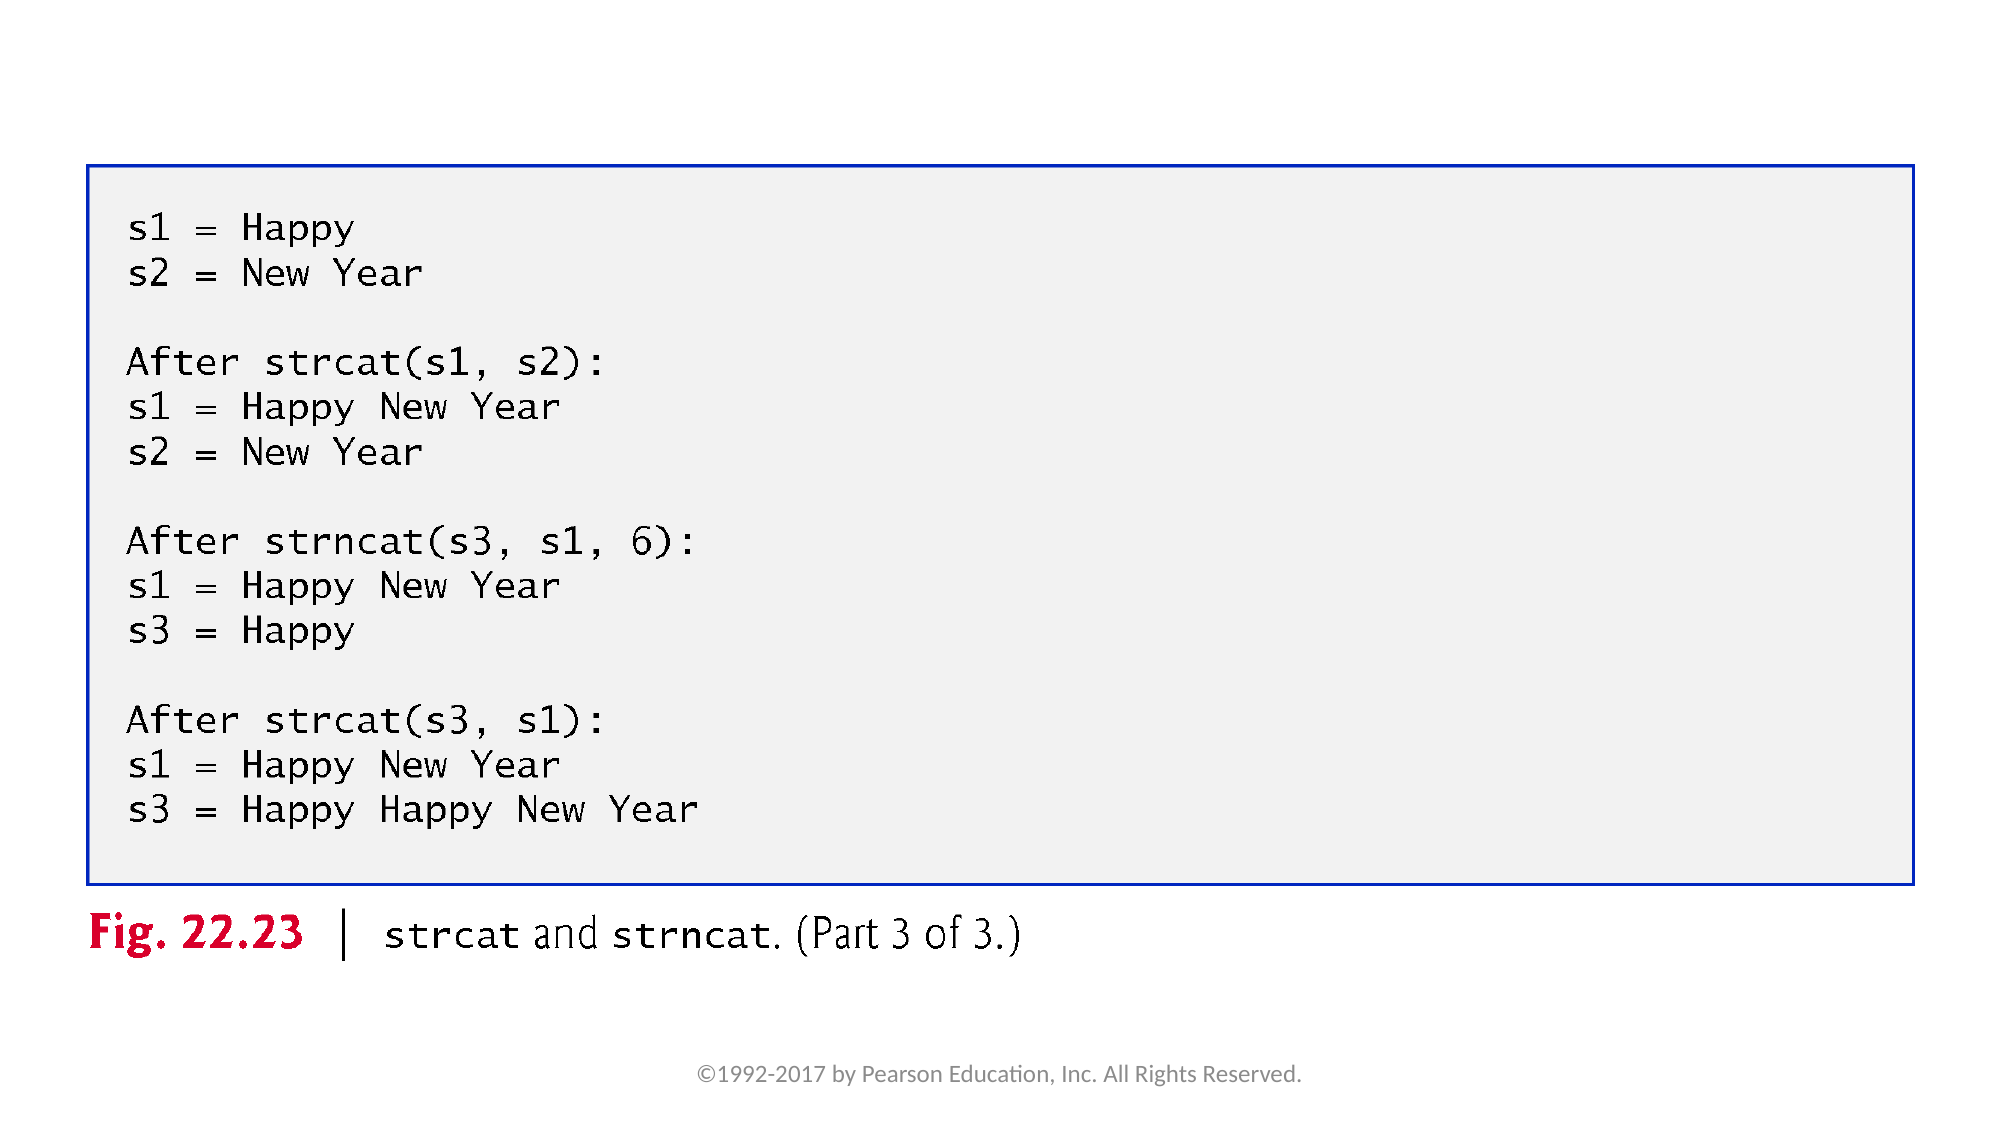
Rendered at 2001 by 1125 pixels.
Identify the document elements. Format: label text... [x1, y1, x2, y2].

footer ©1992-2017 by Pearson Education, Inc. All Rights Reserved. [662, 1046, 1338, 1103]
picture [0, 78, 2000, 1046]
